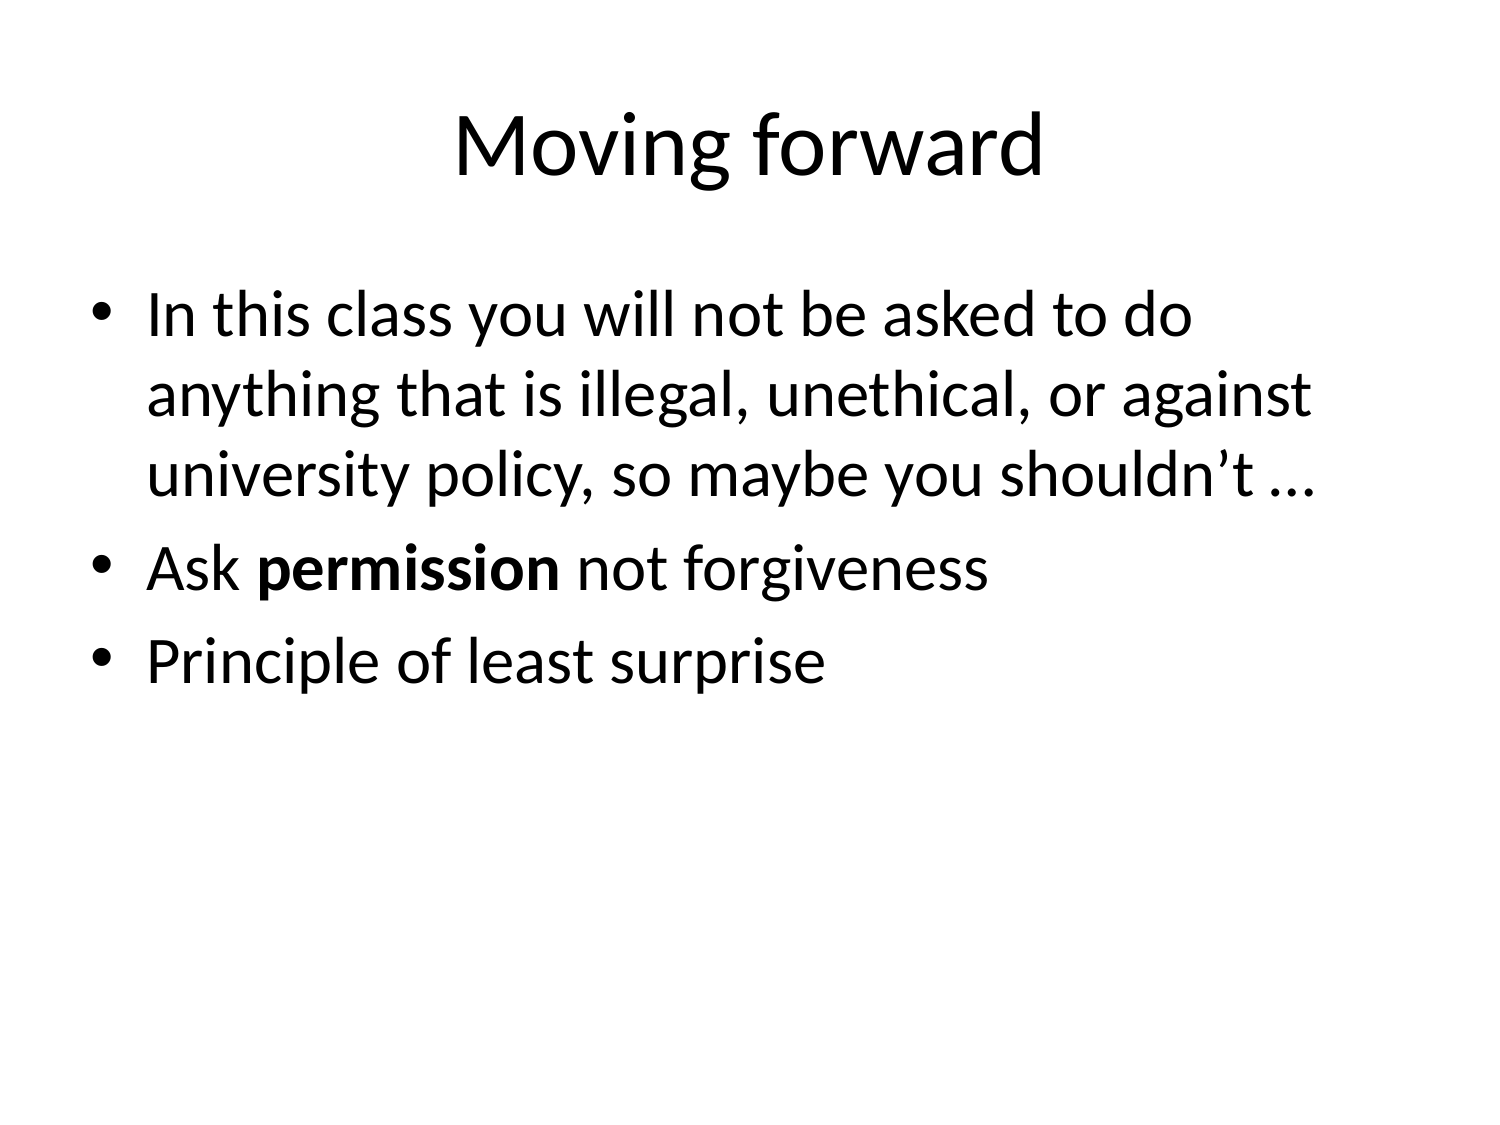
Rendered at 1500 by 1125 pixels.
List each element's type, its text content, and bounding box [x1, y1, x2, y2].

title Moving forward [75, 45, 1425, 233]
list In this class you will not be asked to do anything that is illegal, unethical, or against university policy, so maybe you shouldn’t … Ask permission not forgiveness Principle of least surprise [75, 262, 1425, 1005]
